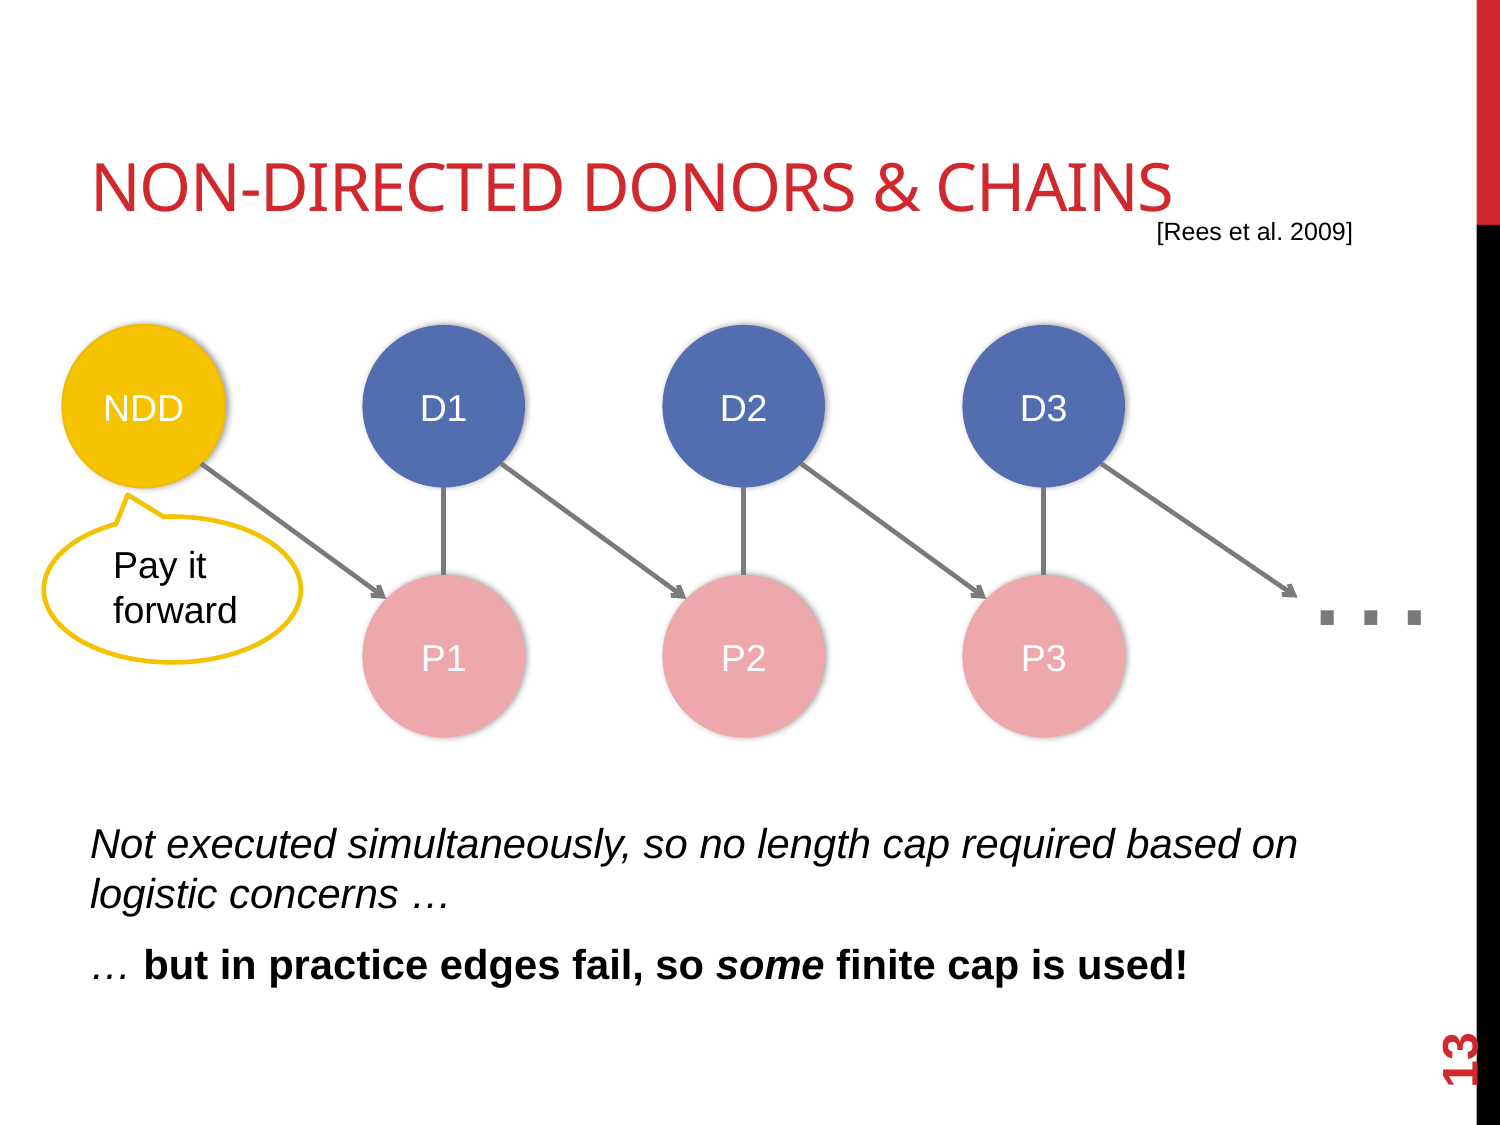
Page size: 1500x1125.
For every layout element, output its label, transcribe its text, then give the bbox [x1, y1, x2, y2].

text_box D2 [661, 323, 826, 489]
title Non-directed donors & chains [75, 45, 1425, 233]
text_box P1 [361, 574, 526, 739]
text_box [500, 463, 687, 600]
text_box D3 [961, 323, 1126, 489]
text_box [200, 463, 387, 600]
text_box [41, 492, 272, 665]
text_box D1 [361, 323, 526, 489]
slide_number 13 [1427, 887, 1488, 1104]
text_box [1100, 463, 1299, 599]
text_box NDD [61, 323, 226, 489]
text_box [Rees et al. 2009] [1141, 208, 1500, 253]
text_box … [1287, 480, 1438, 661]
text_box P2 [661, 574, 826, 739]
text_box Pay it forward [98, 533, 337, 639]
list Not executed simultaneously, so no length cap required based on logistic concerns … … but in practice edges fail, so some finite cap is used! [75, 808, 1425, 1042]
text_box P3 [961, 574, 1126, 739]
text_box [800, 463, 987, 600]
